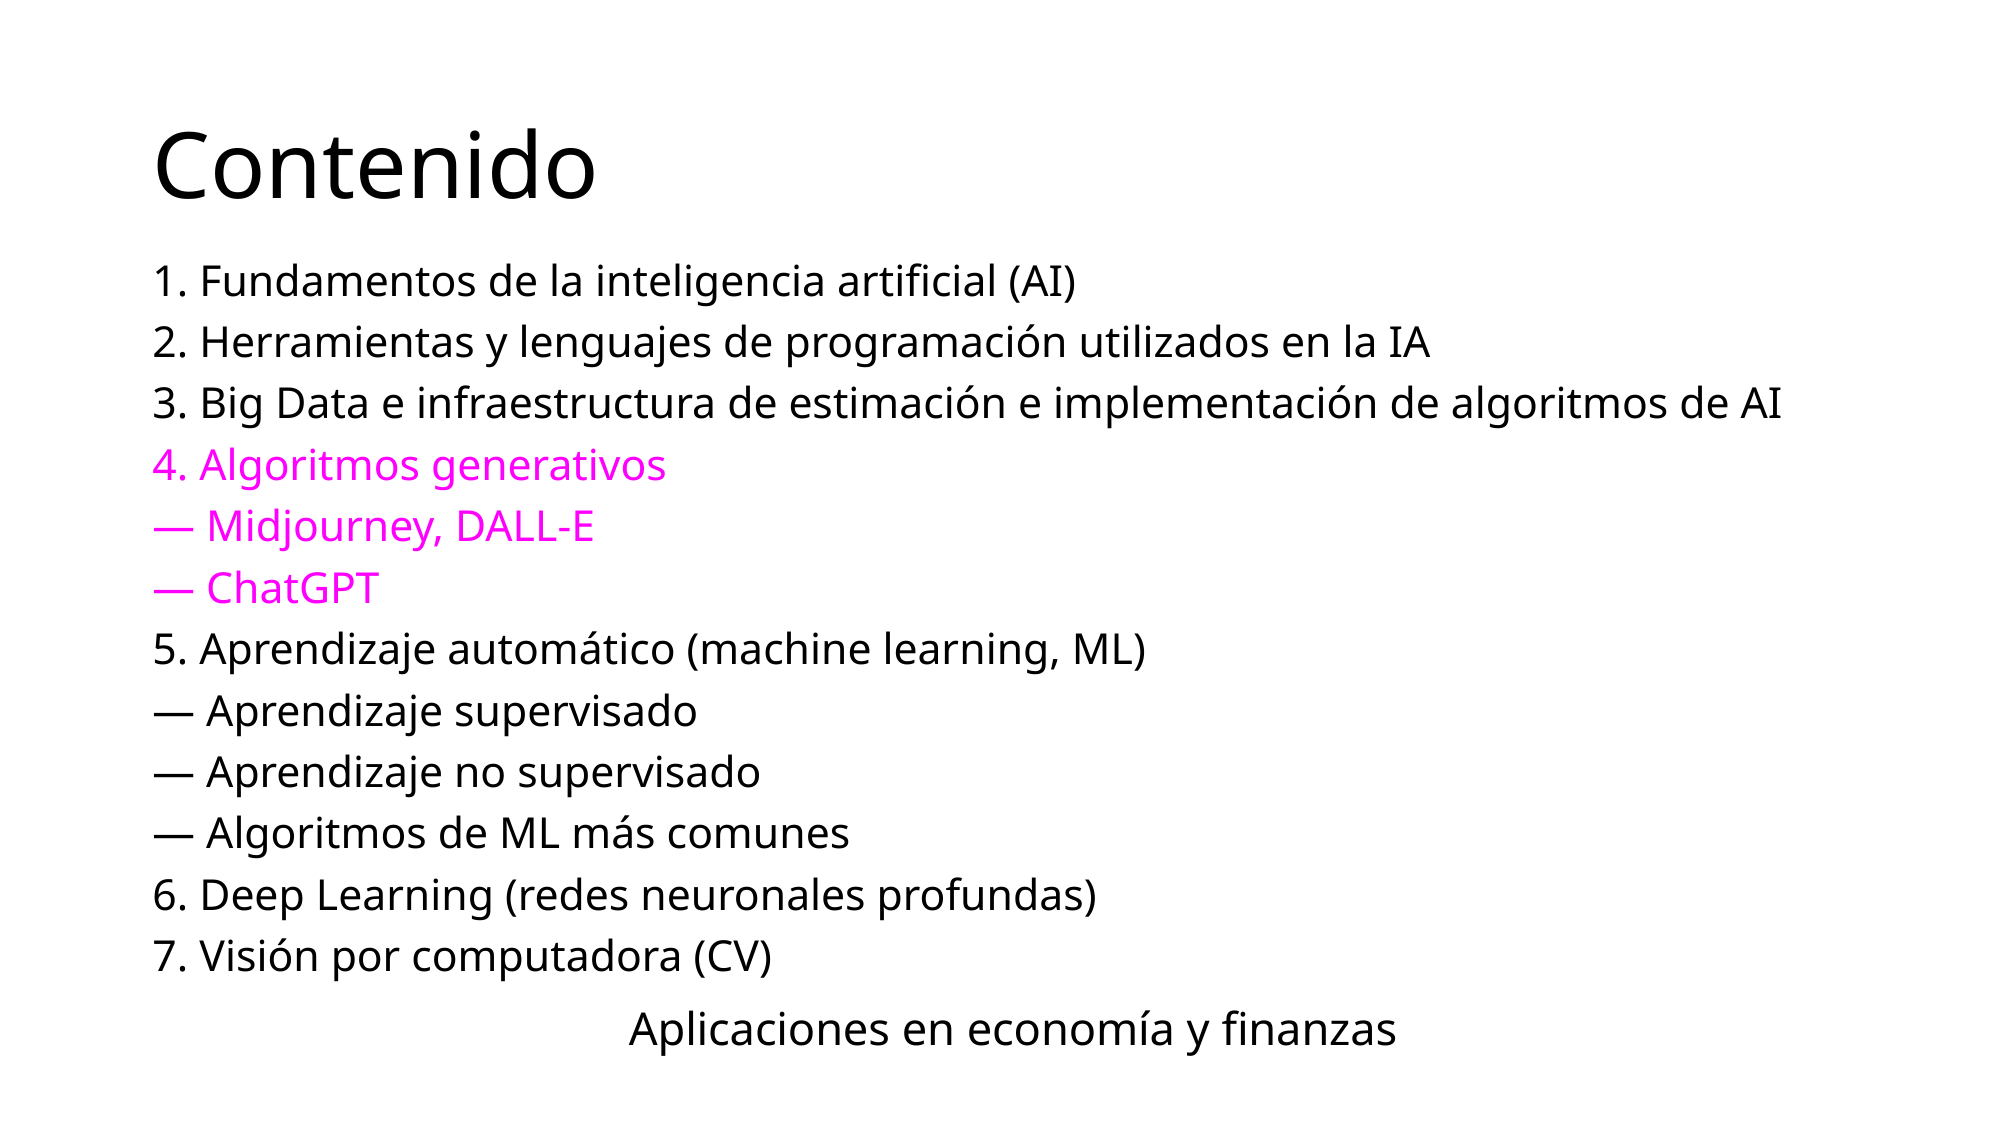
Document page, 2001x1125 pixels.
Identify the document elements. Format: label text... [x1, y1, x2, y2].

title Contenido [137, 59, 1863, 235]
list 1. Fundamentos de la inteligencia artificial (AI) 2. Herramientas y lenguajes de programación utilizados en la IA 3. Big Data e infraestructura de estimación e implementación de algoritmos de AI 4. Algoritmos generativos ― Midjourney, DALL-E ― ChatGPT 5. Aprendizaje automático (machine learning, ML) ― Aprendizaje supervisado ― Aprendizaje no supervisado ― Algoritmos de ML más comunes 6. Deep Learning (redes neuronales profundas) 7. Visión por computadora (CV) Aplicaciones en economía y finanzas [137, 235, 1889, 1066]
